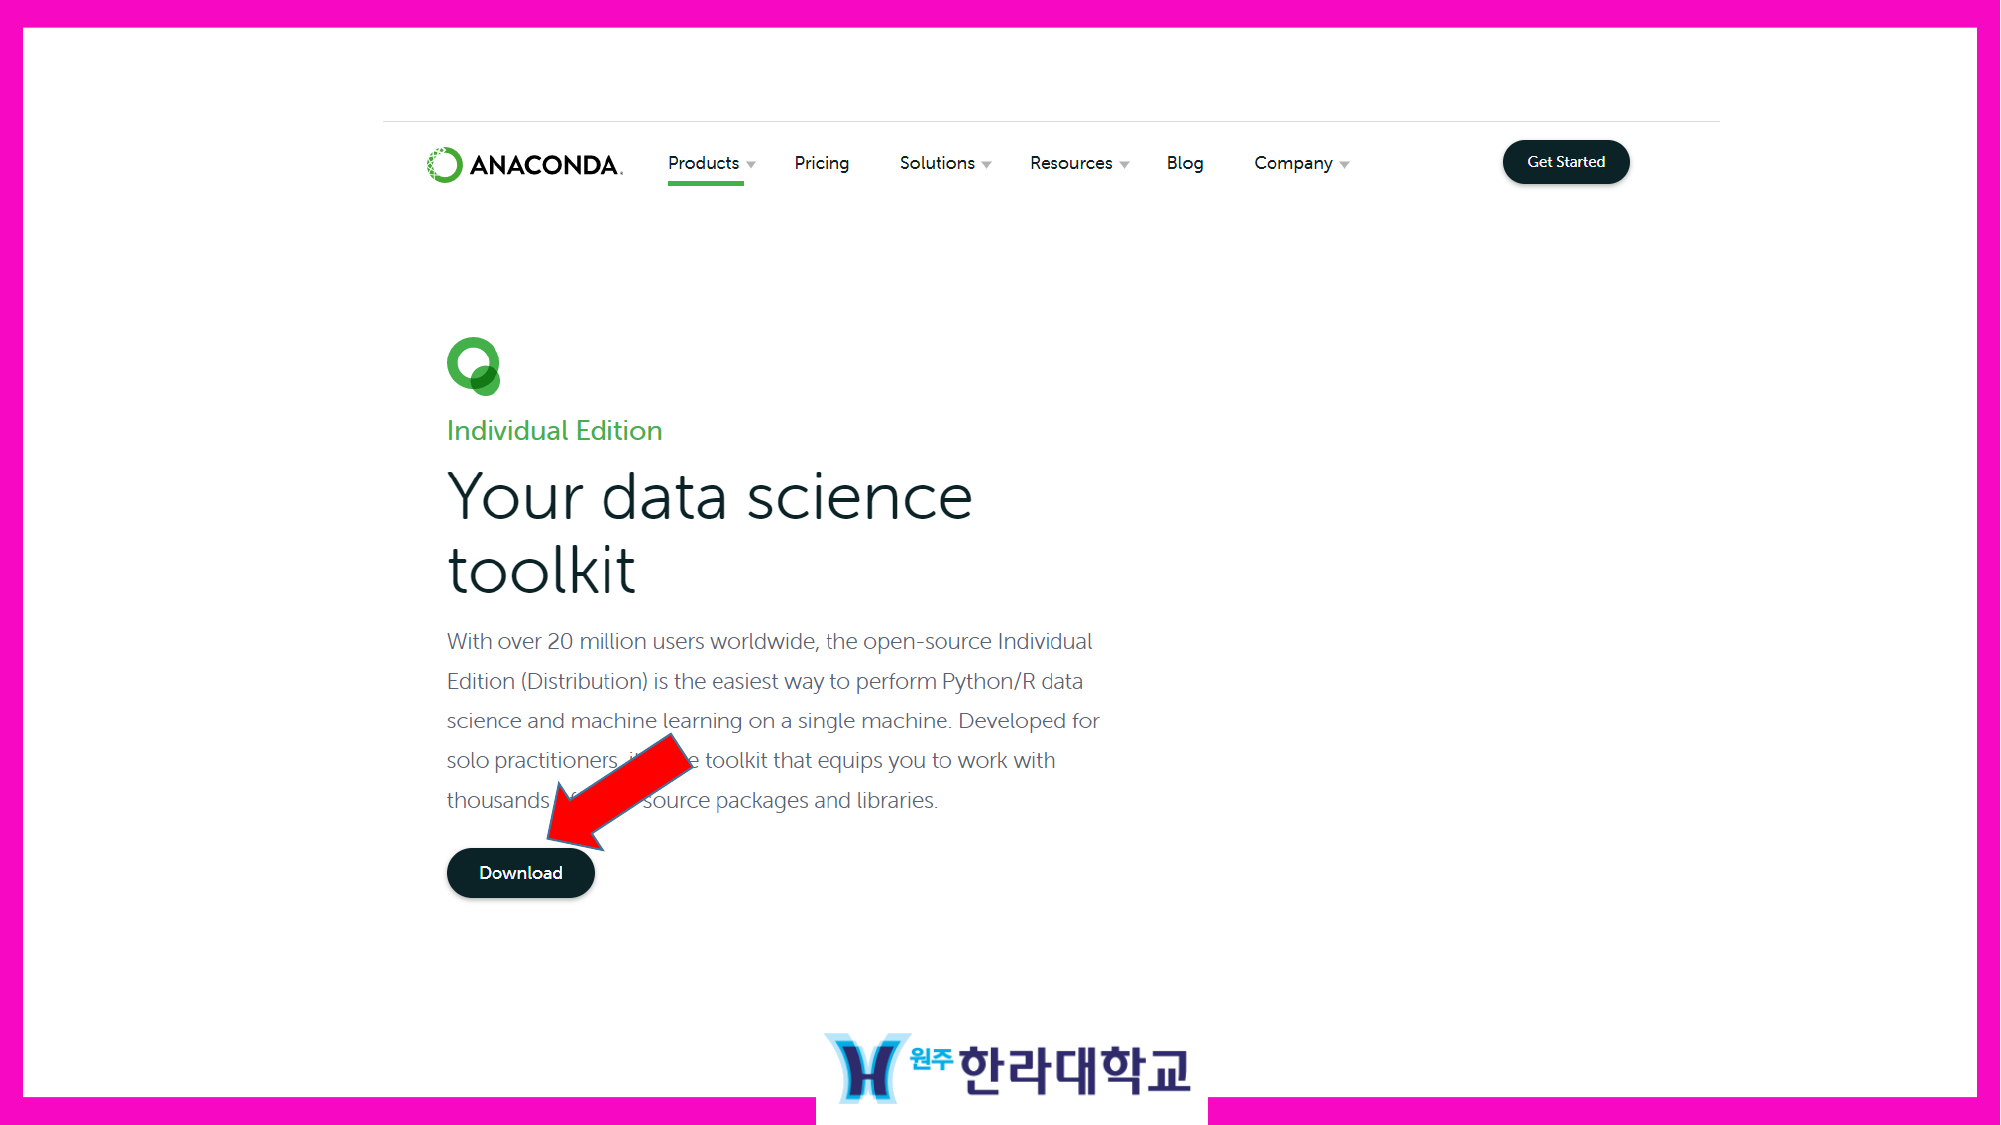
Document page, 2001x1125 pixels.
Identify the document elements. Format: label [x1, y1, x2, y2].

picture [383, 114, 1720, 963]
picture [816, 1010, 1208, 1125]
